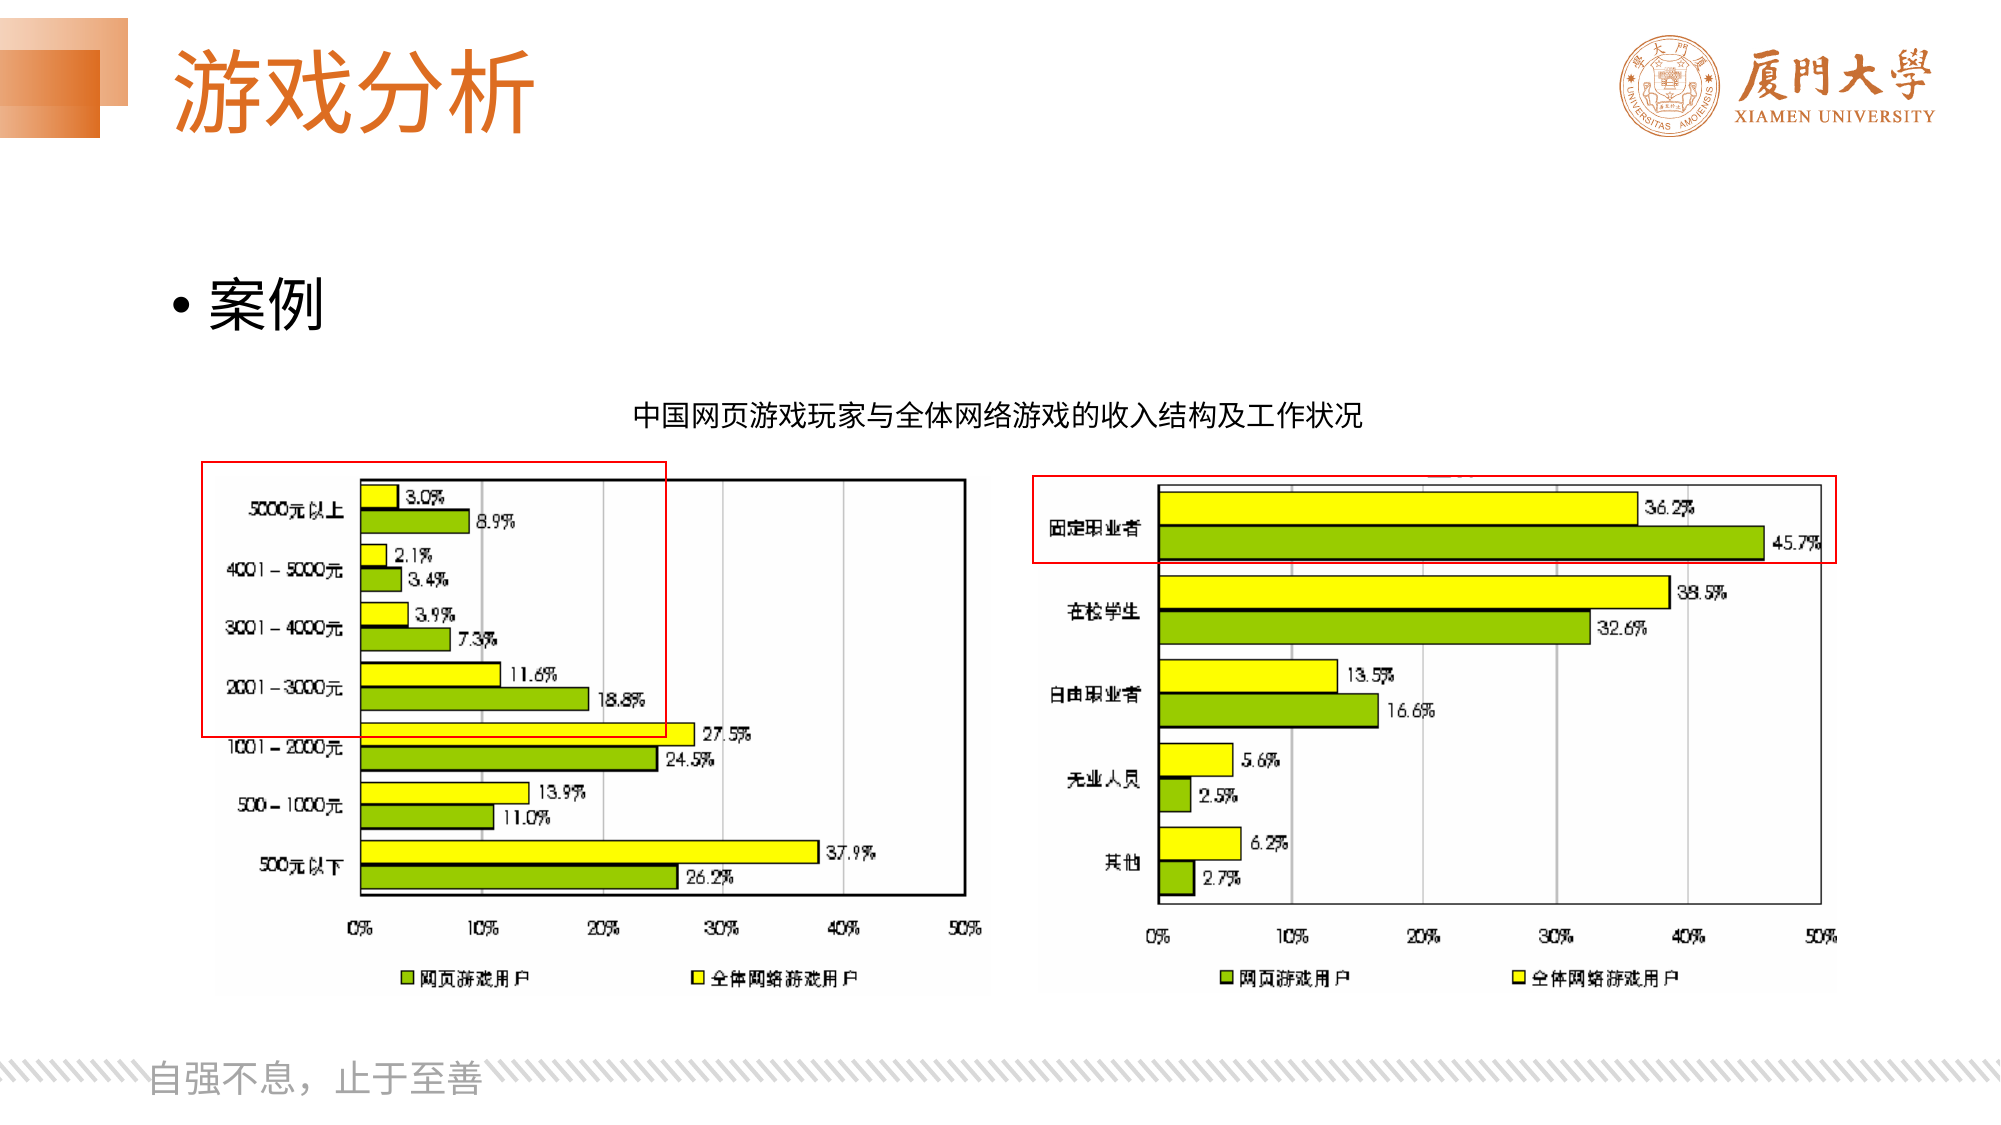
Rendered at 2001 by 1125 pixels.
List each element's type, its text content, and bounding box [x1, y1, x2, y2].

list 案例 [156, 268, 1882, 996]
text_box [201, 389, 1837, 996]
title 游戏分析 [156, 16, 1882, 177]
